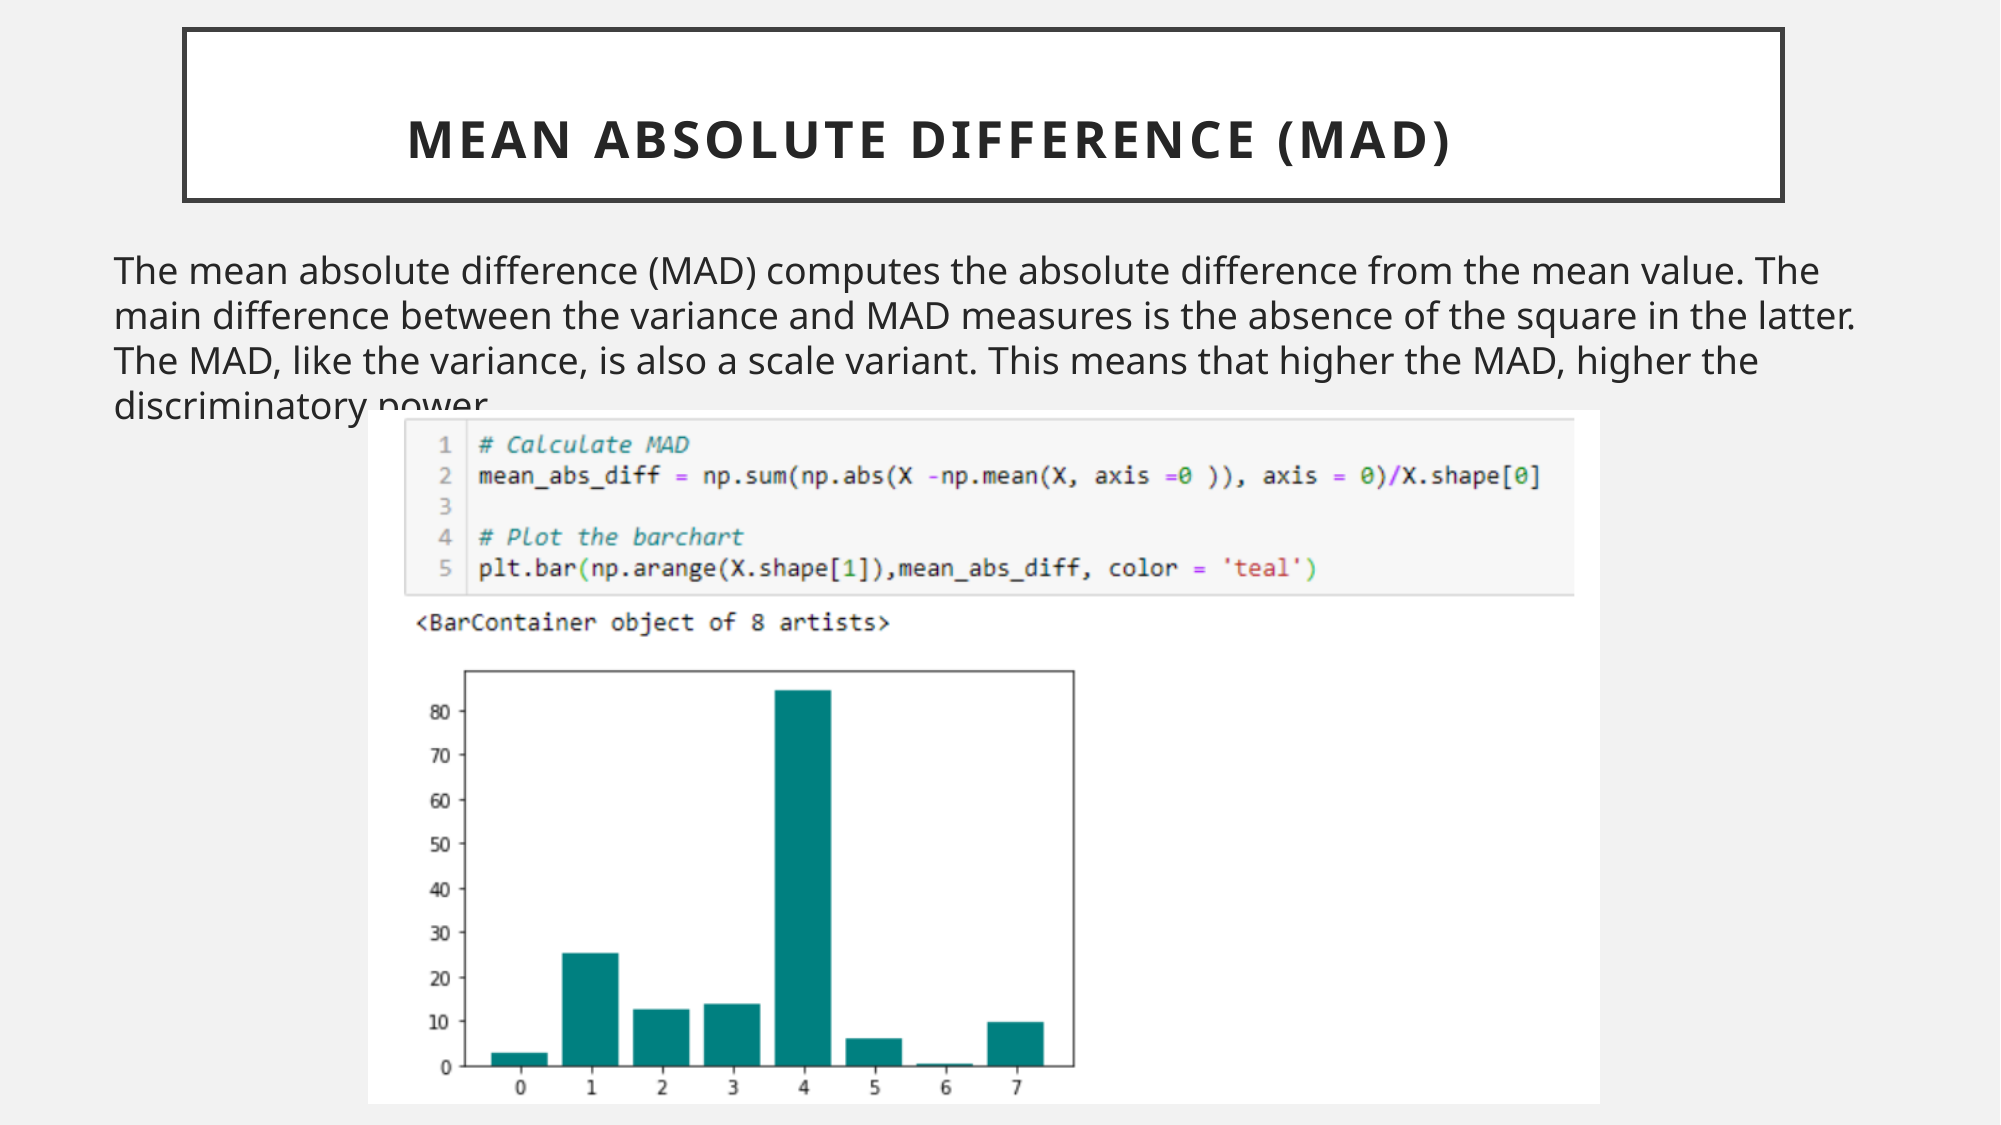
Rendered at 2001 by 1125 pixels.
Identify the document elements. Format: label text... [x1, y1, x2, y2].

title Mean Absolute Difference (MAD) [182, 27, 1785, 203]
picture [368, 410, 1600, 1104]
list The mean absolute difference (MAD) computes the absolute difference from the mean value. The main difference between the variance and MAD measures is the absence of the square in the latter. The MAD, like the variance, is also a scale variant. This means that higher the MAD, higher the discriminatory power. [98, 239, 1916, 1071]
